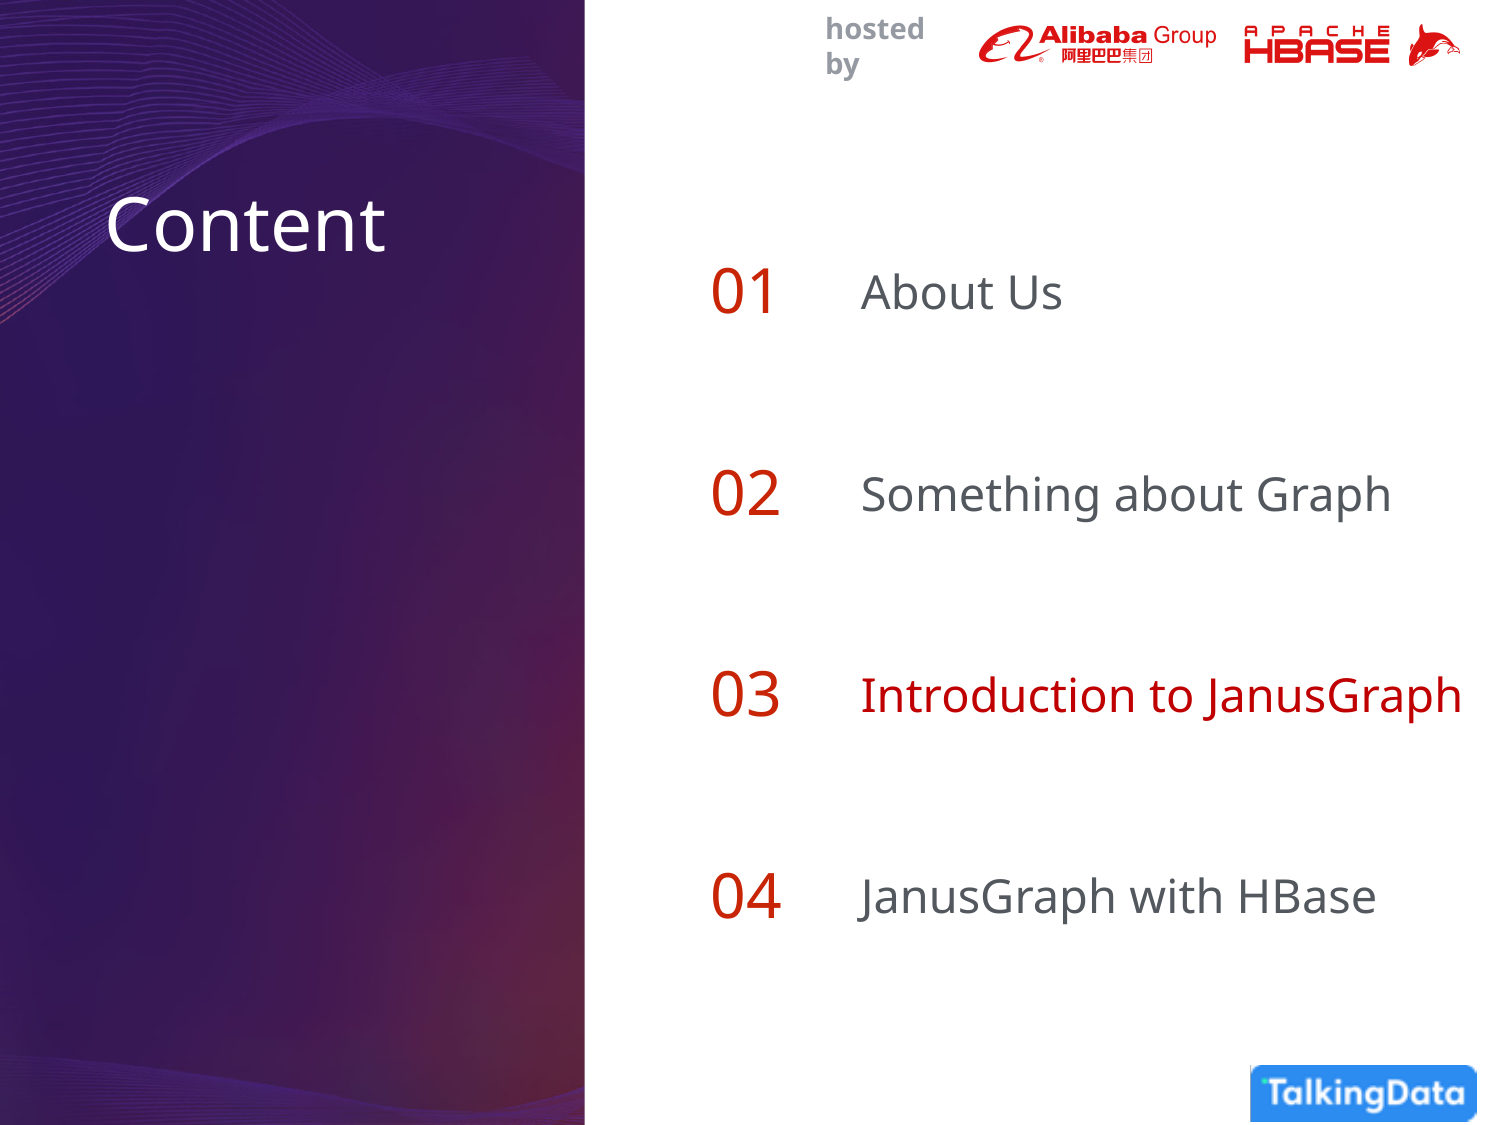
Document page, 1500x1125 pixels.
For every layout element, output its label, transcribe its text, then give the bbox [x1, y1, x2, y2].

picture [0, 0, 584, 1125]
picture [979, 24, 1460, 66]
picture [1249, 1065, 1477, 1122]
title Content [95, 150, 490, 276]
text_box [707, 247, 1482, 935]
